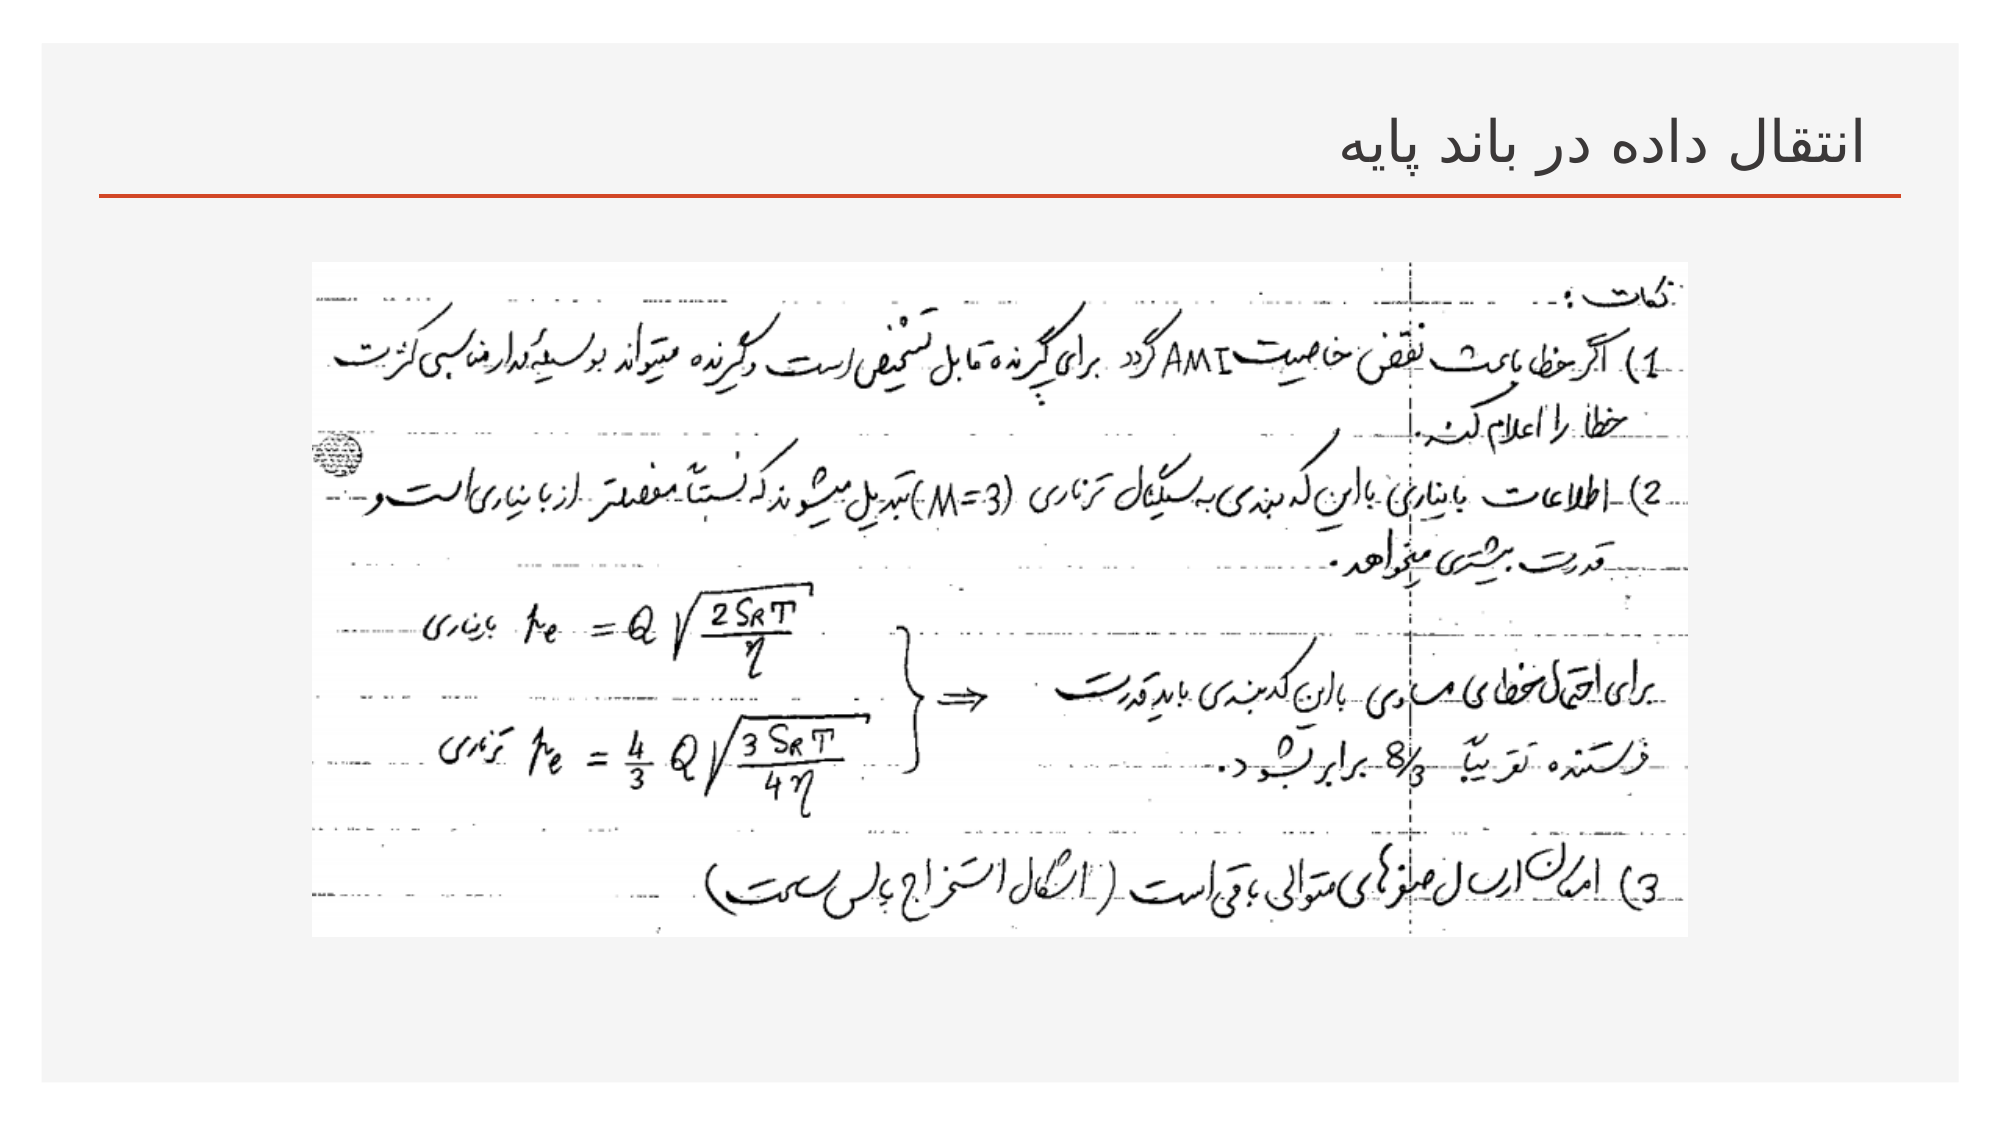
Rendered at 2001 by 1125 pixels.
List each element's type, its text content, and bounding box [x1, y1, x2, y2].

title انتقال داده در باند پایه [754, 77, 1883, 182]
picture [312, 262, 1688, 937]
